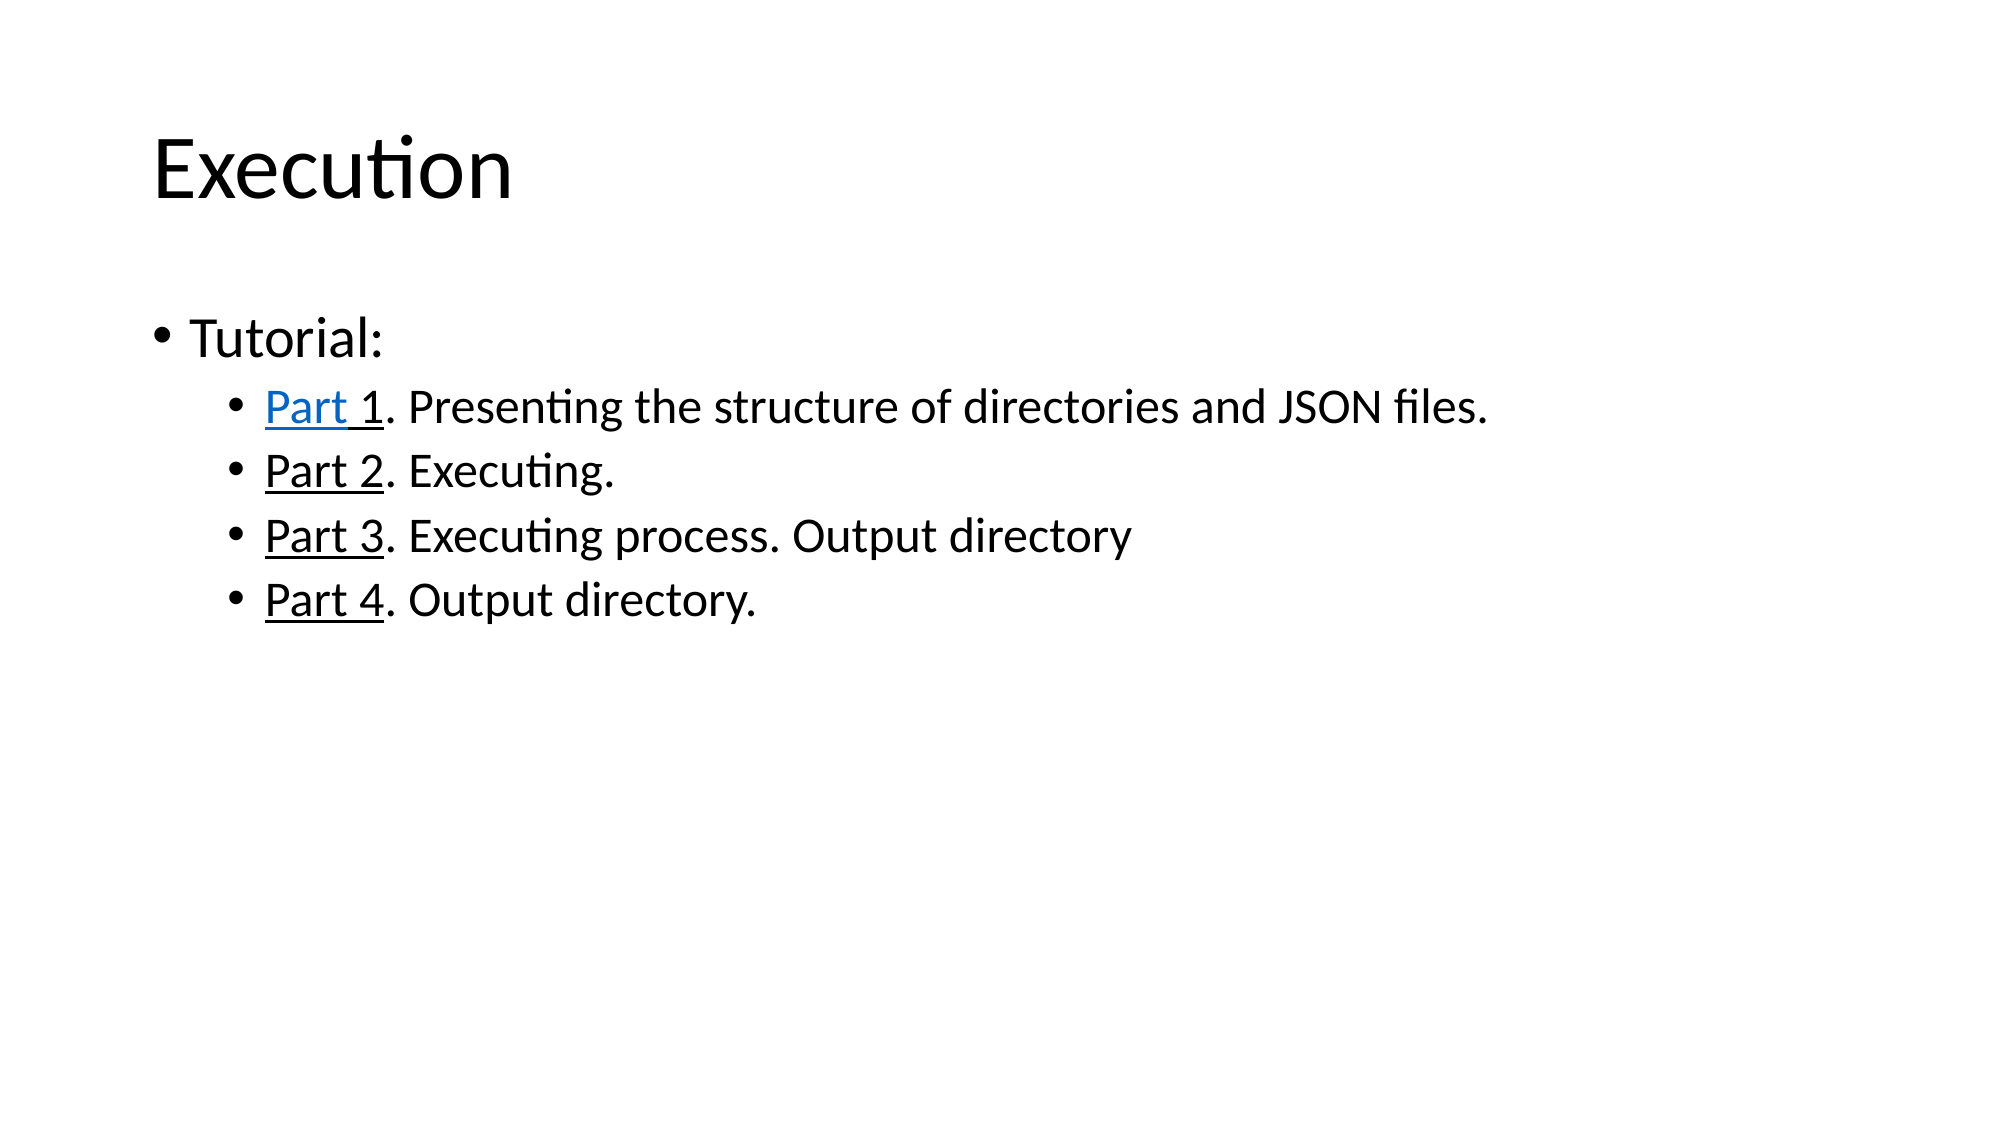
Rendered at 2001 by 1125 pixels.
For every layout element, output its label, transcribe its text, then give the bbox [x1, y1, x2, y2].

title Execution [137, 59, 1863, 278]
list Tutorial: Part 1. Presenting the structure of directories and JSON files. Part 2. Executing. Part 3. Executing process. Output directory Part 4. Output directory. [137, 299, 1863, 1014]
